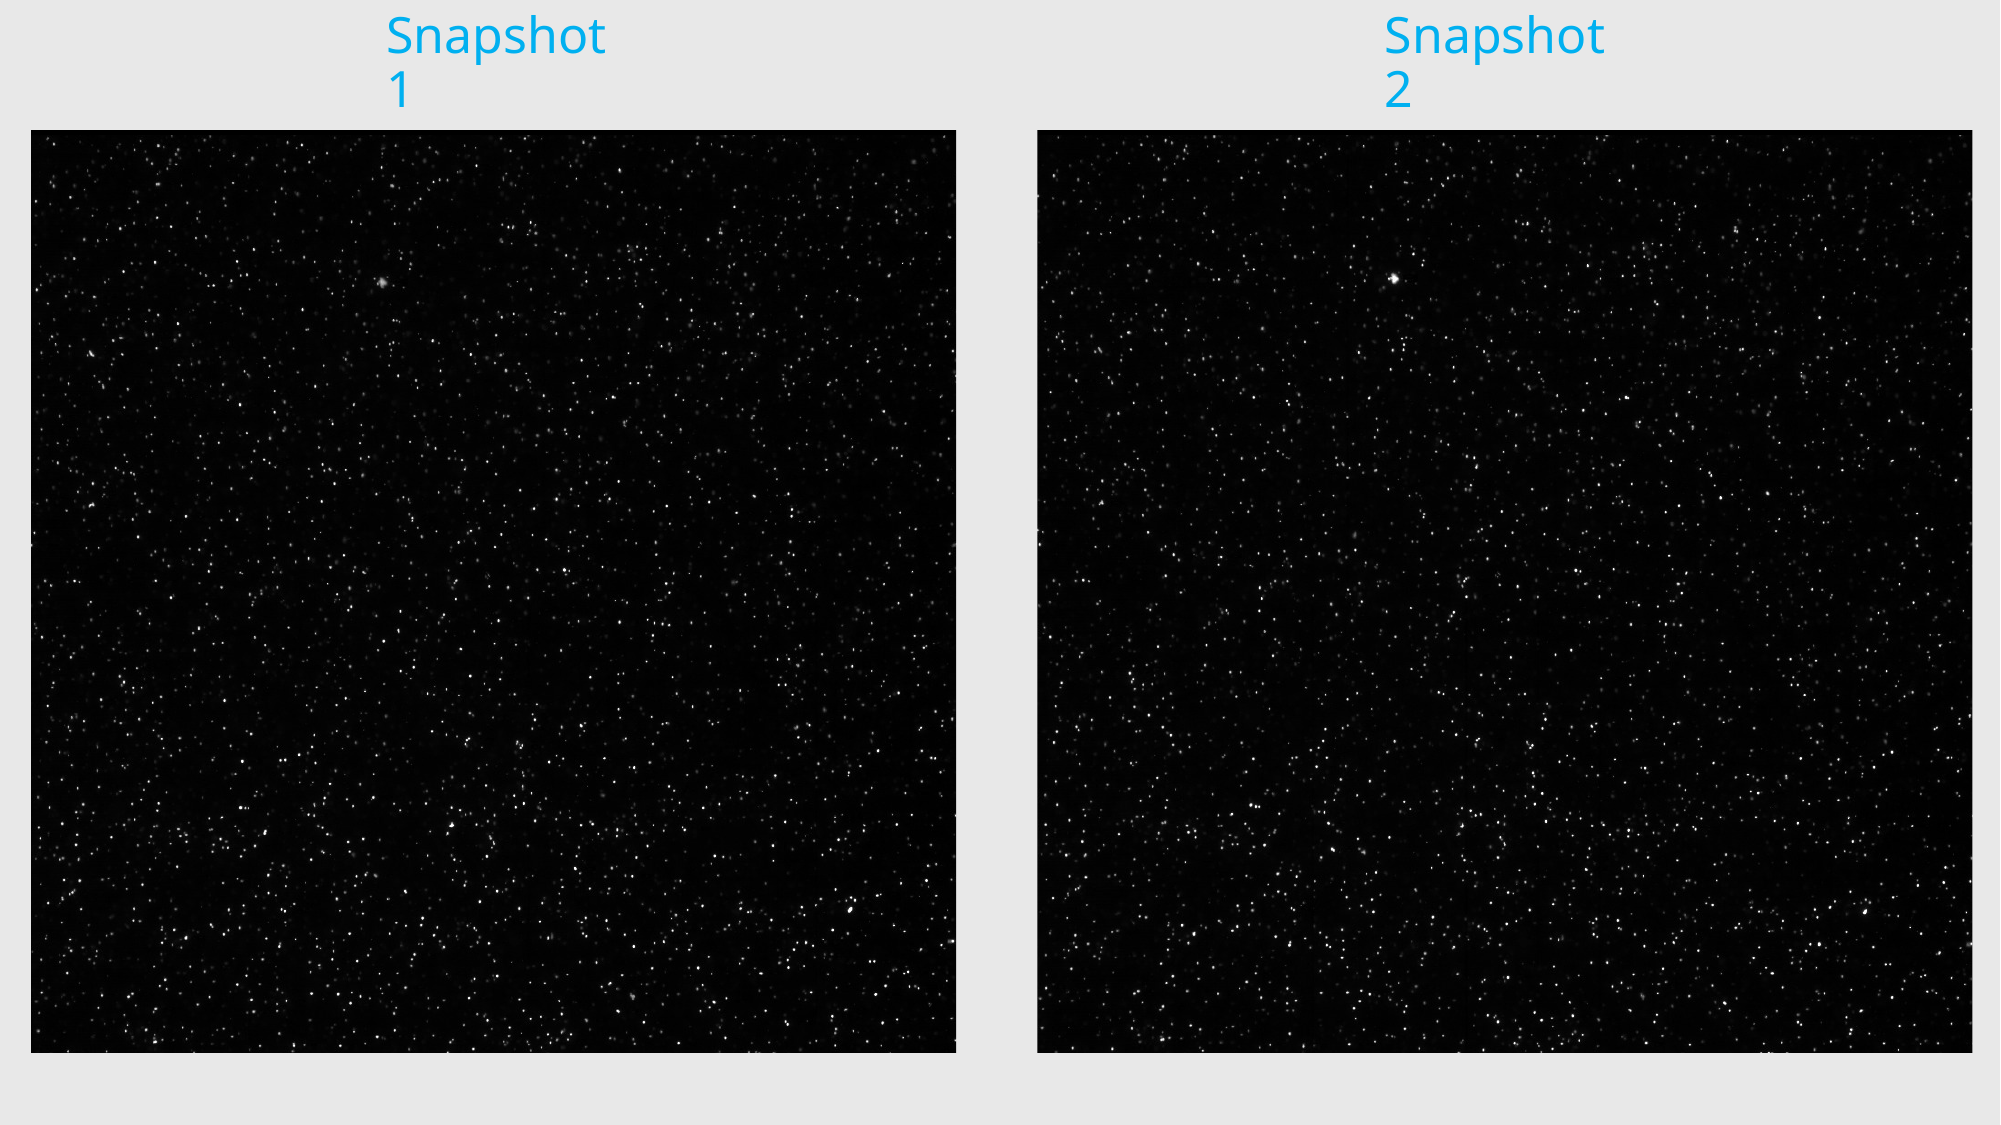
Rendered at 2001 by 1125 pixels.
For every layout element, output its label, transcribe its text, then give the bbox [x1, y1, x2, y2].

title Snapshot 1 [371, 16, 652, 113]
picture [30, 129, 957, 1054]
picture [1036, 129, 1973, 1054]
text_box Snapshot 2 [1369, 16, 1650, 113]
